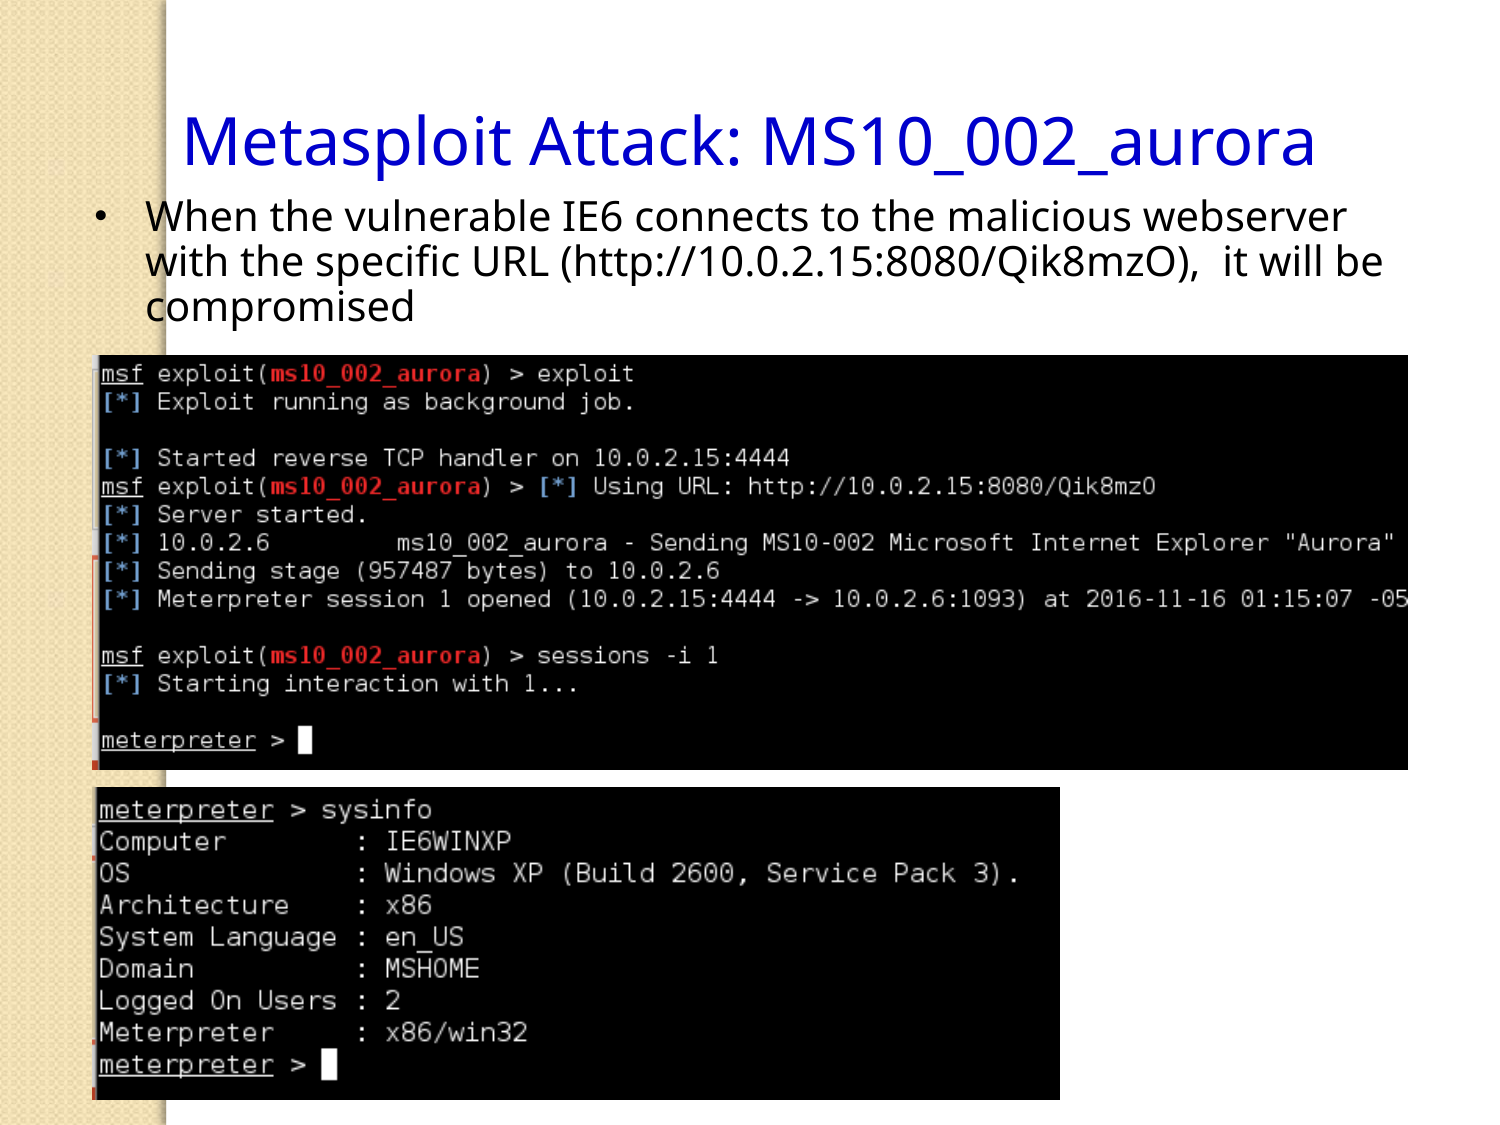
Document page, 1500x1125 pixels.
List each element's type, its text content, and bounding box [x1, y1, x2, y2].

text_box Metasploit Attack: MS10_002_aurora [74, 45, 1425, 233]
text_box When the vulnerable IE6 connects to the malicious webserver with the specific URL (http://10.0.2.15:8080/Qik8mzO), it will be compromised [78, 187, 1429, 730]
picture [0, 0, 1408, 1125]
